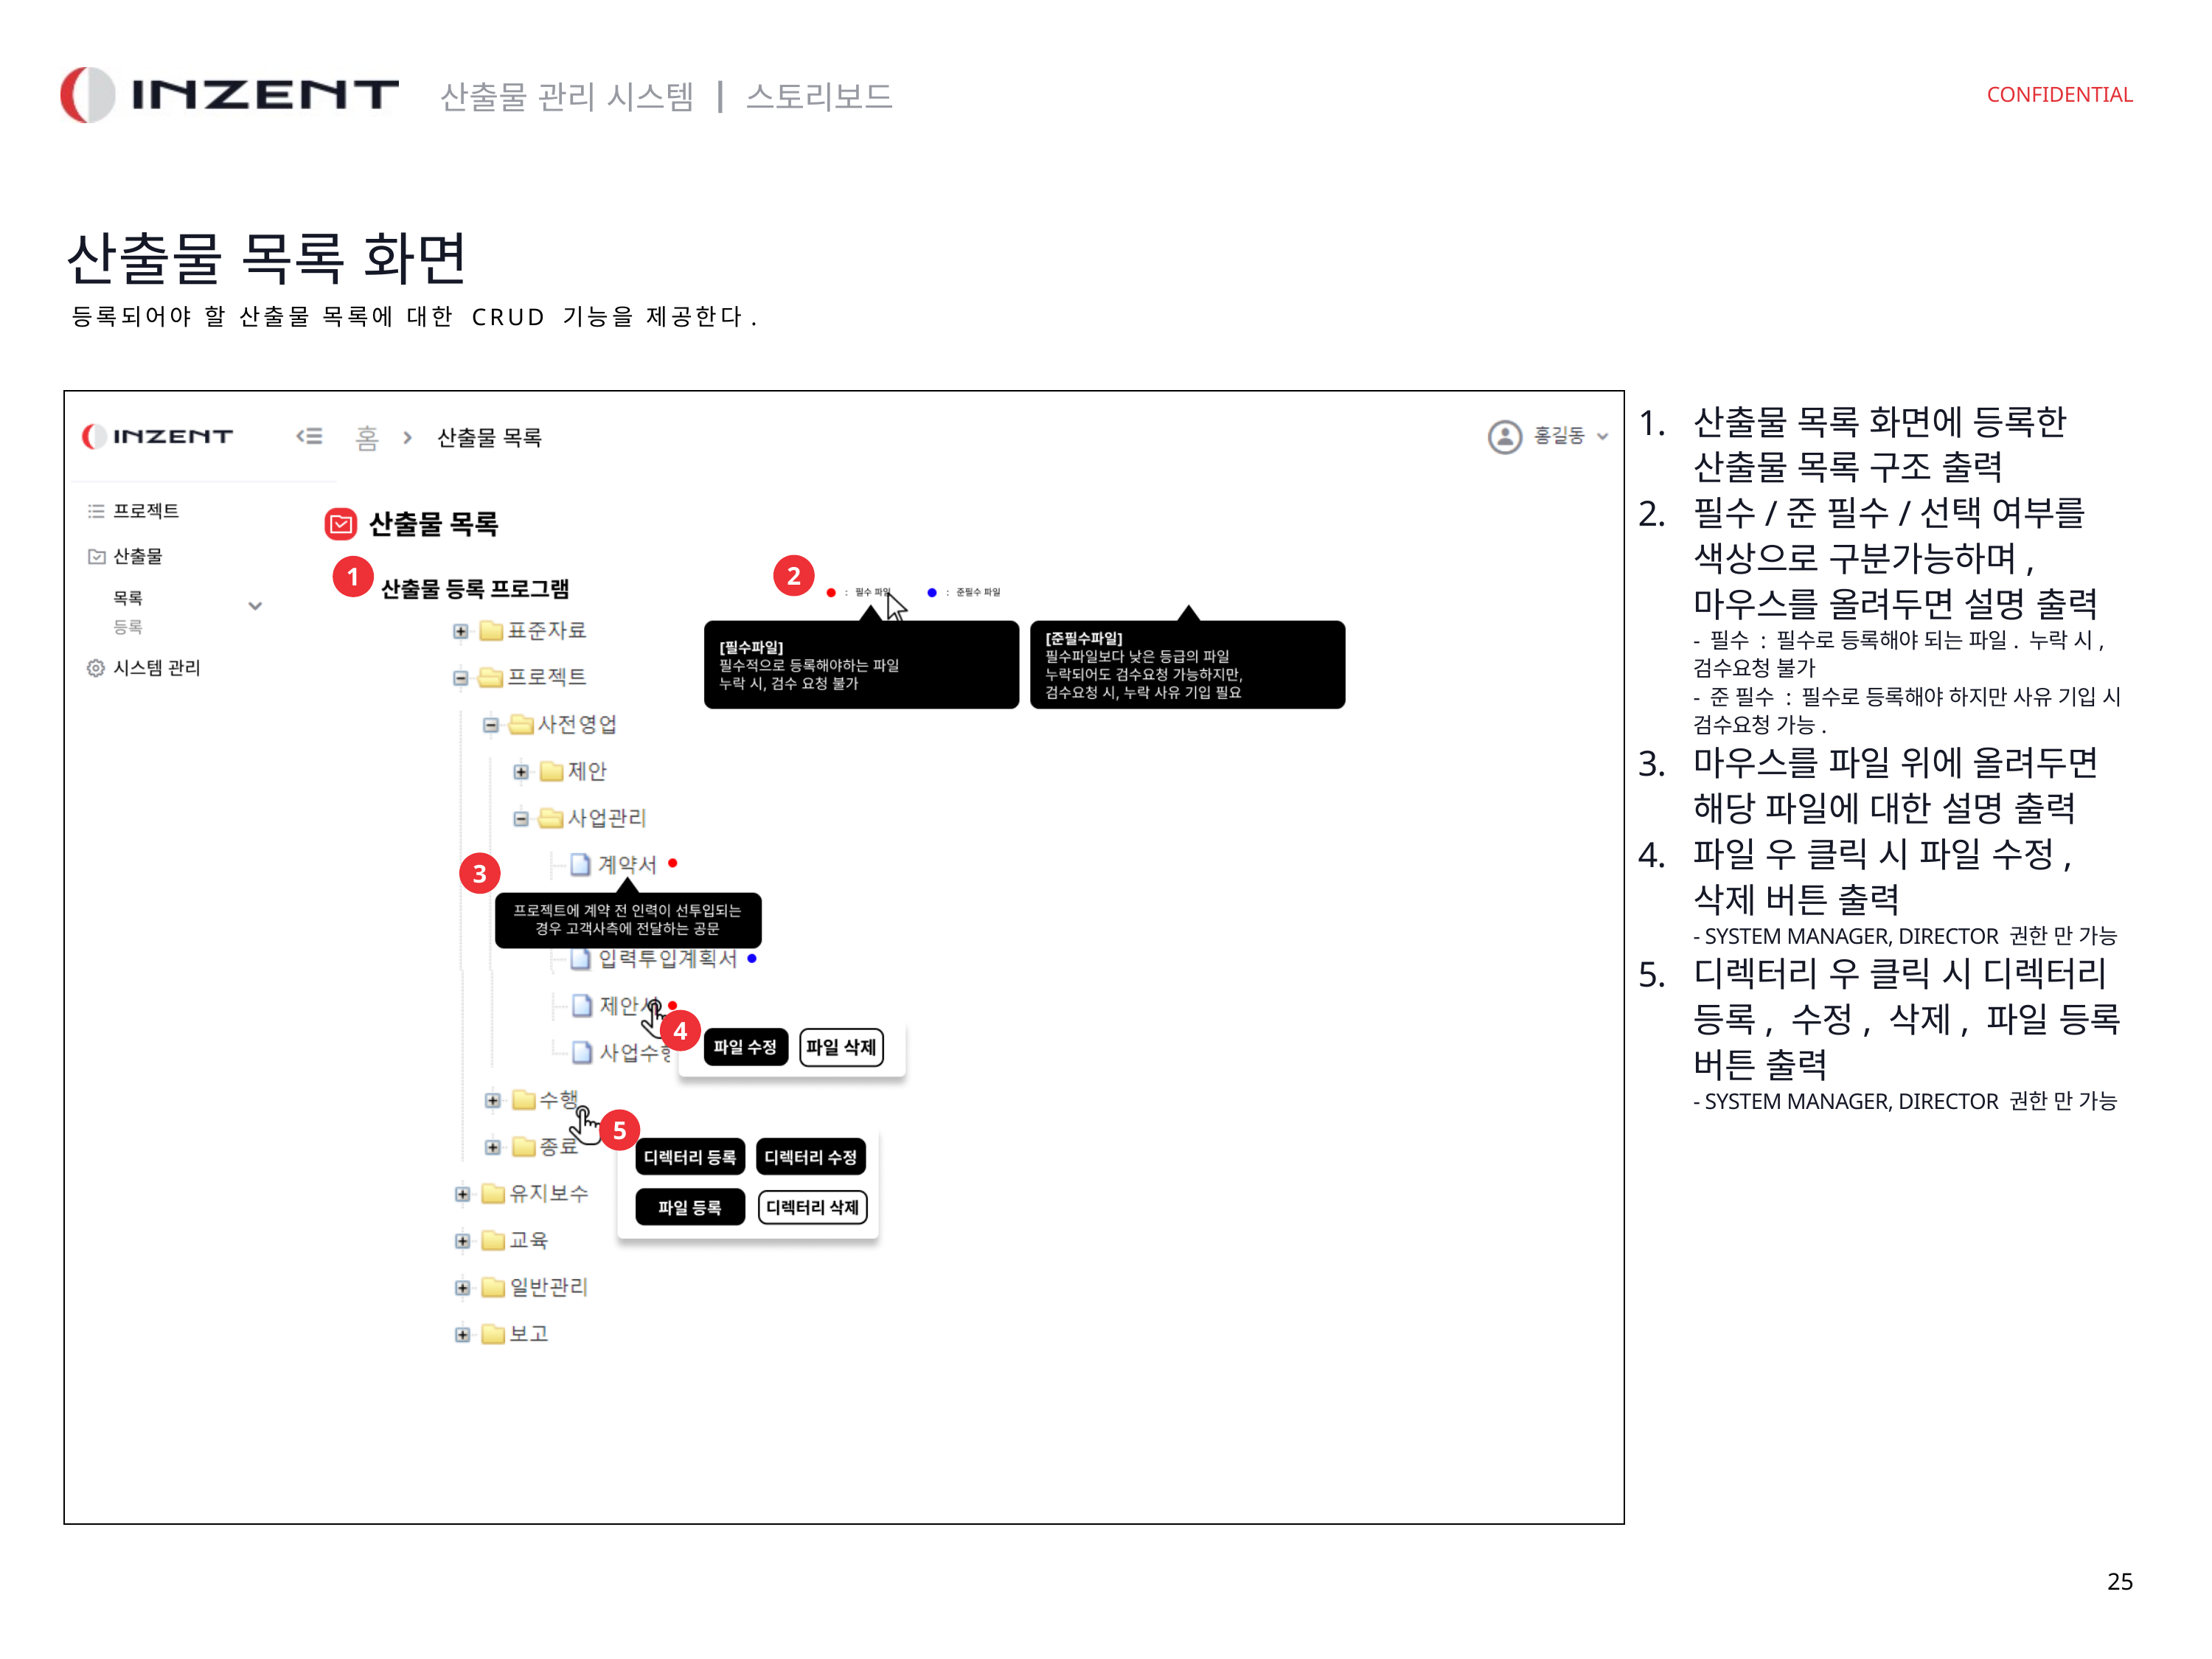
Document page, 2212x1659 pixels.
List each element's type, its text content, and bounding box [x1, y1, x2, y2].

picture [60, 67, 399, 123]
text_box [60, 217, 2152, 336]
picture [70, 394, 1627, 1394]
text_box [64, 391, 1624, 1524]
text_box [599, 1108, 641, 1151]
text_box 산출물 목록 화면에 등록한 산출물 목록 구조 출력 필수/준 필수/선택 여부를 색상으로 구분가능하며, 마우스를 올려두면 설명 출력 - 필수 : 필수로 등록해야 되는 파일. 누락 시, 검수요청 불가 - 준 필수 : 필수로 등록해야 하지만 사유 기입 시 검수요청 가능. 마우스를 파일 위에 올려두면 해당 파일에 대한 설명 출력 파일 우 클릭 시 파일 수정, 삭제 버튼 출력 - System Manager, DIRECTOR 권한 만 가능 디렉터리 우 클릭 시 디렉터리 등록, 수정, 삭제, 파일 등록 버튼 출력 - System Manager, DIRECTOR 권한 만 가능 [1627, 391, 2150, 1524]
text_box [773, 554, 815, 597]
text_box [332, 554, 375, 598]
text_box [659, 1009, 702, 1051]
slide_number 25 [1764, 1565, 2145, 1601]
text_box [459, 851, 501, 894]
